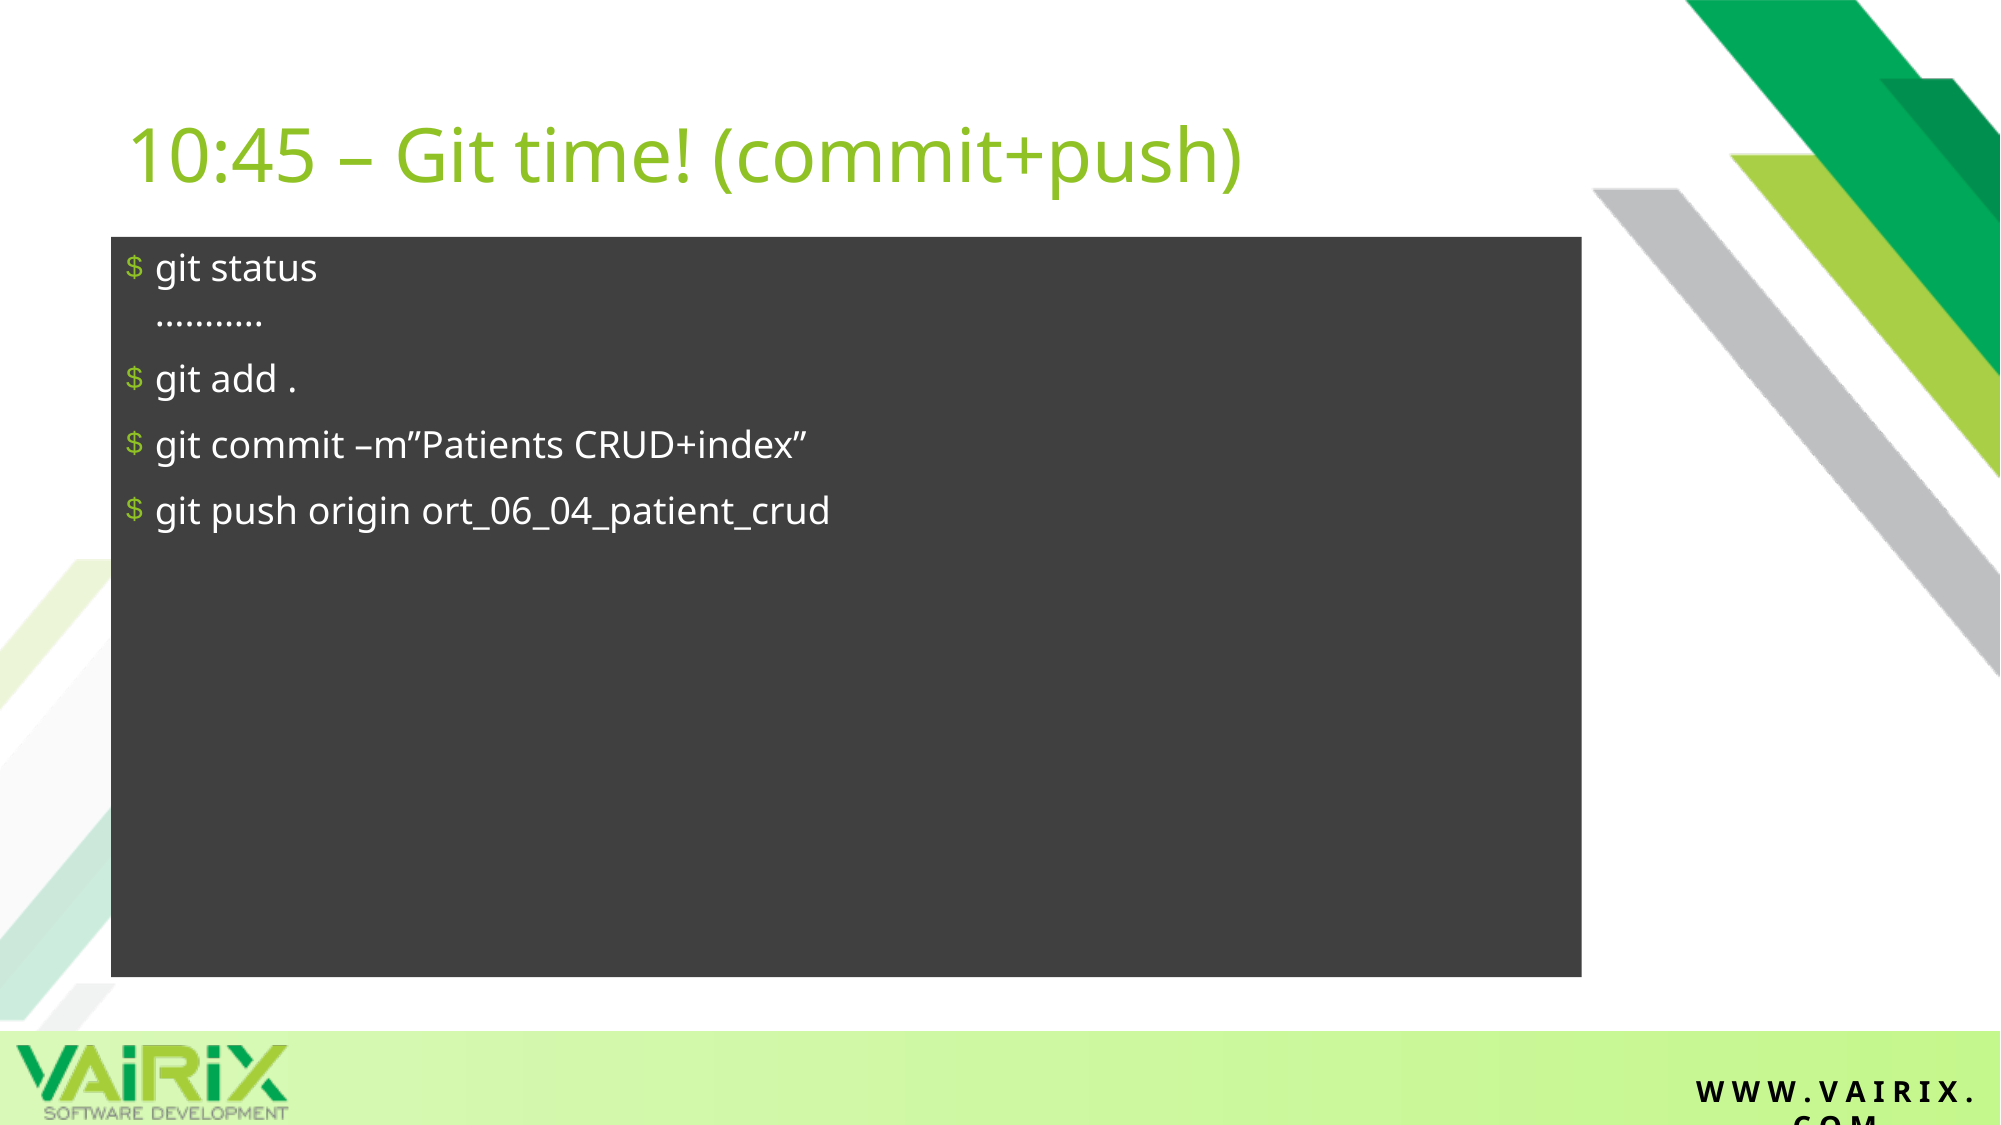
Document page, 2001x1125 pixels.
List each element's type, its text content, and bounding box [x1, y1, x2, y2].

picture [1584, 0, 2000, 680]
list git status ……….. git add . git commit –m”Patients CRUD+index” git push origin ort_06_04_patient_crud [111, 236, 1582, 978]
title 10:45 – Git time! (commit+push) [111, 99, 1582, 234]
picture [15, 1044, 290, 1123]
